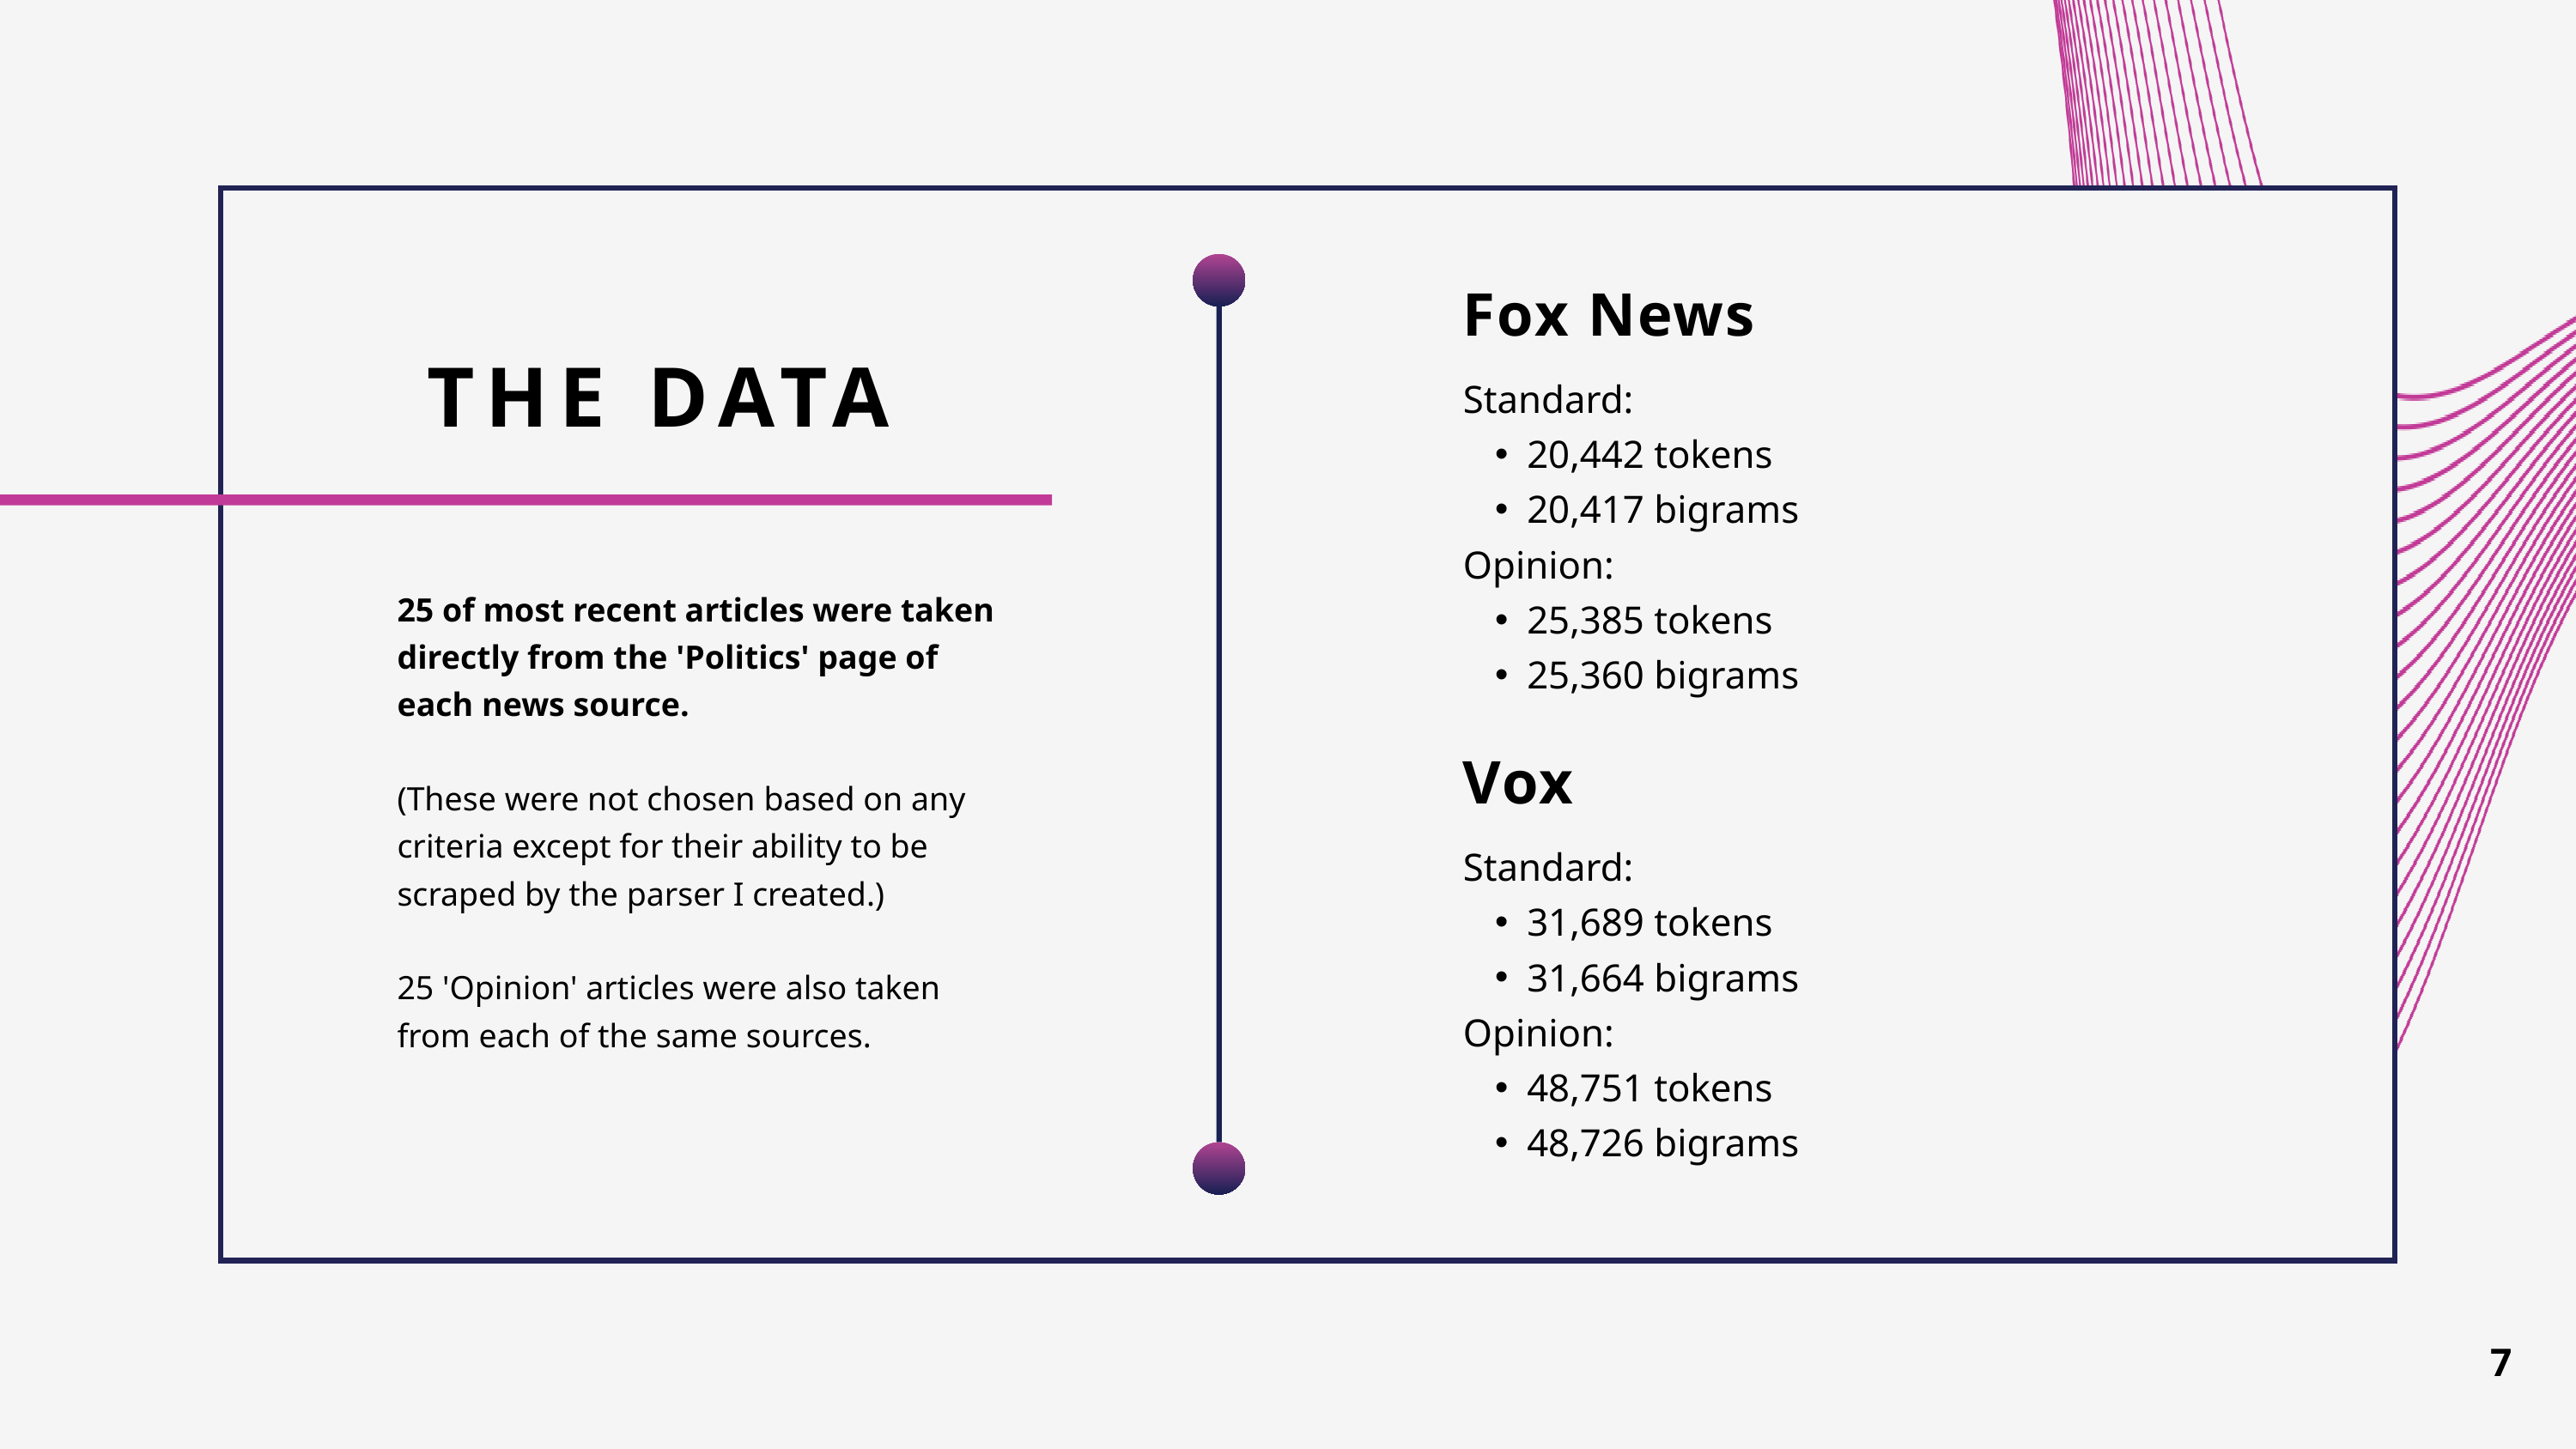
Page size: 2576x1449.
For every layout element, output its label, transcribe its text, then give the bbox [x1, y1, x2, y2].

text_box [220, 187, 2395, 1261]
text_box [1602, 0, 2576, 1449]
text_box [1193, 253, 1246, 307]
text_box Standard: 31,689 tokens 31,664 bigrams Opinion: 48,751 tokens 48,726 bigrams [2402, 833, 2452, 1220]
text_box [1193, 1142, 1246, 1195]
text_box 7 [2490, 1336, 2523, 1385]
text_box Standard: 20,442 tokens 20,417 bigrams Opinion: 25,385 tokens 25,360 bigrams [2402, 365, 2452, 752]
